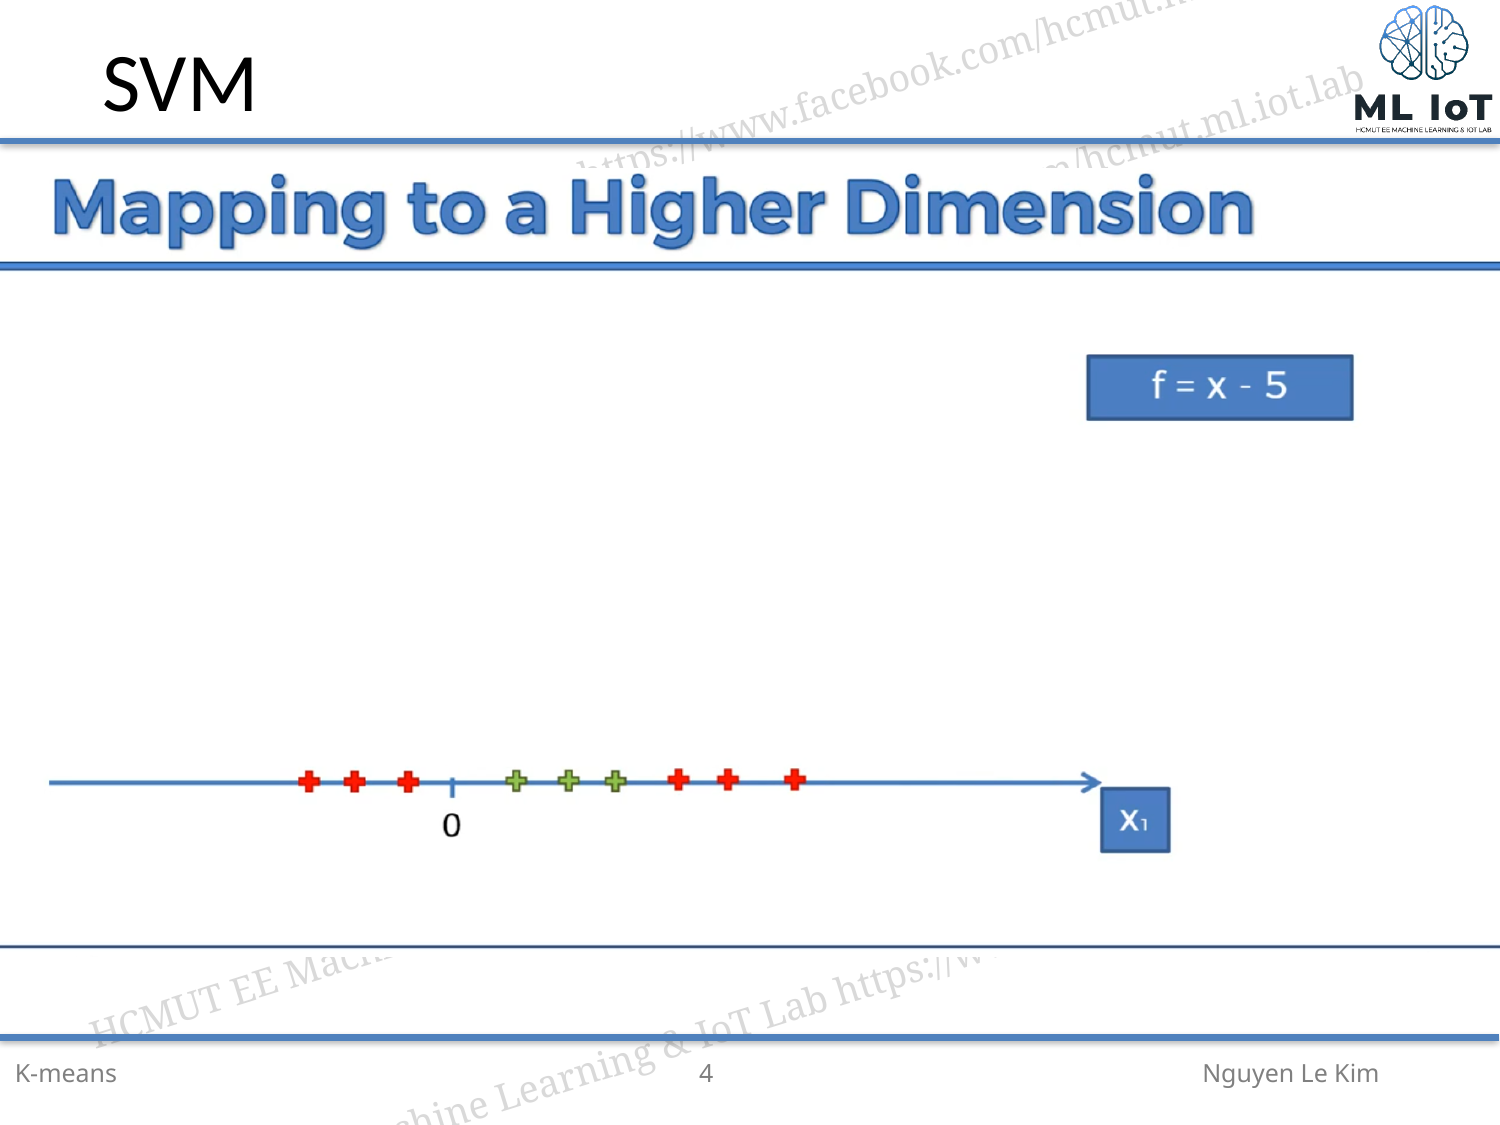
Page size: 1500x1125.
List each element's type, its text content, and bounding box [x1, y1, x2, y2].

picture [0, 167, 1500, 958]
picture [1350, 0, 1495, 138]
text_box Nguyen Le Kim [1187, 1049, 1473, 1095]
text_box 4 [549, 1050, 863, 1095]
text_box K-means [0, 1050, 450, 1095]
text_box SVM [87, 20, 938, 136]
